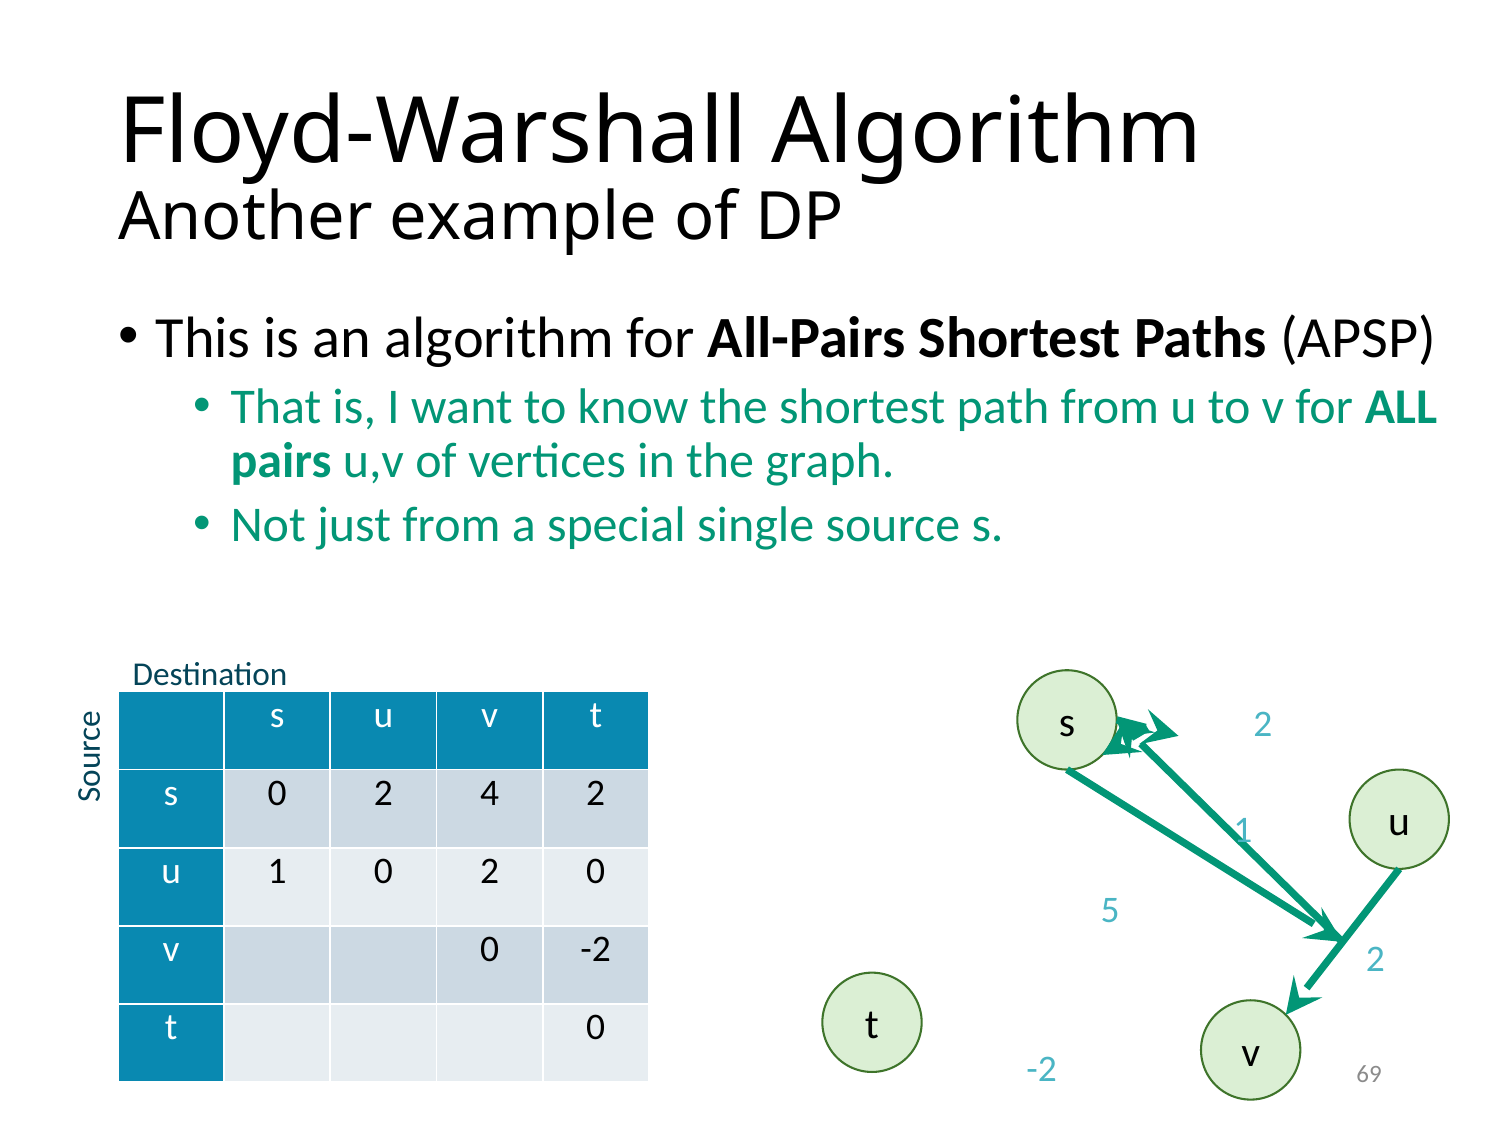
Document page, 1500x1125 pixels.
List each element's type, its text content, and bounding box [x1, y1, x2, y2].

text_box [822, 670, 1449, 1100]
list This is an algorithm for All-Pairs Shortest Paths (APSP) That is, I want to know the shortest path from u to v for ALL pairs u,v of vertices in the graph. Not just from a special single source s. [103, 299, 1464, 1014]
text_box Destination [117, 645, 364, 700]
text_box Source [59, 622, 114, 818]
title Floyd-Warshall Algorithm Another example of DP [103, 59, 1397, 278]
